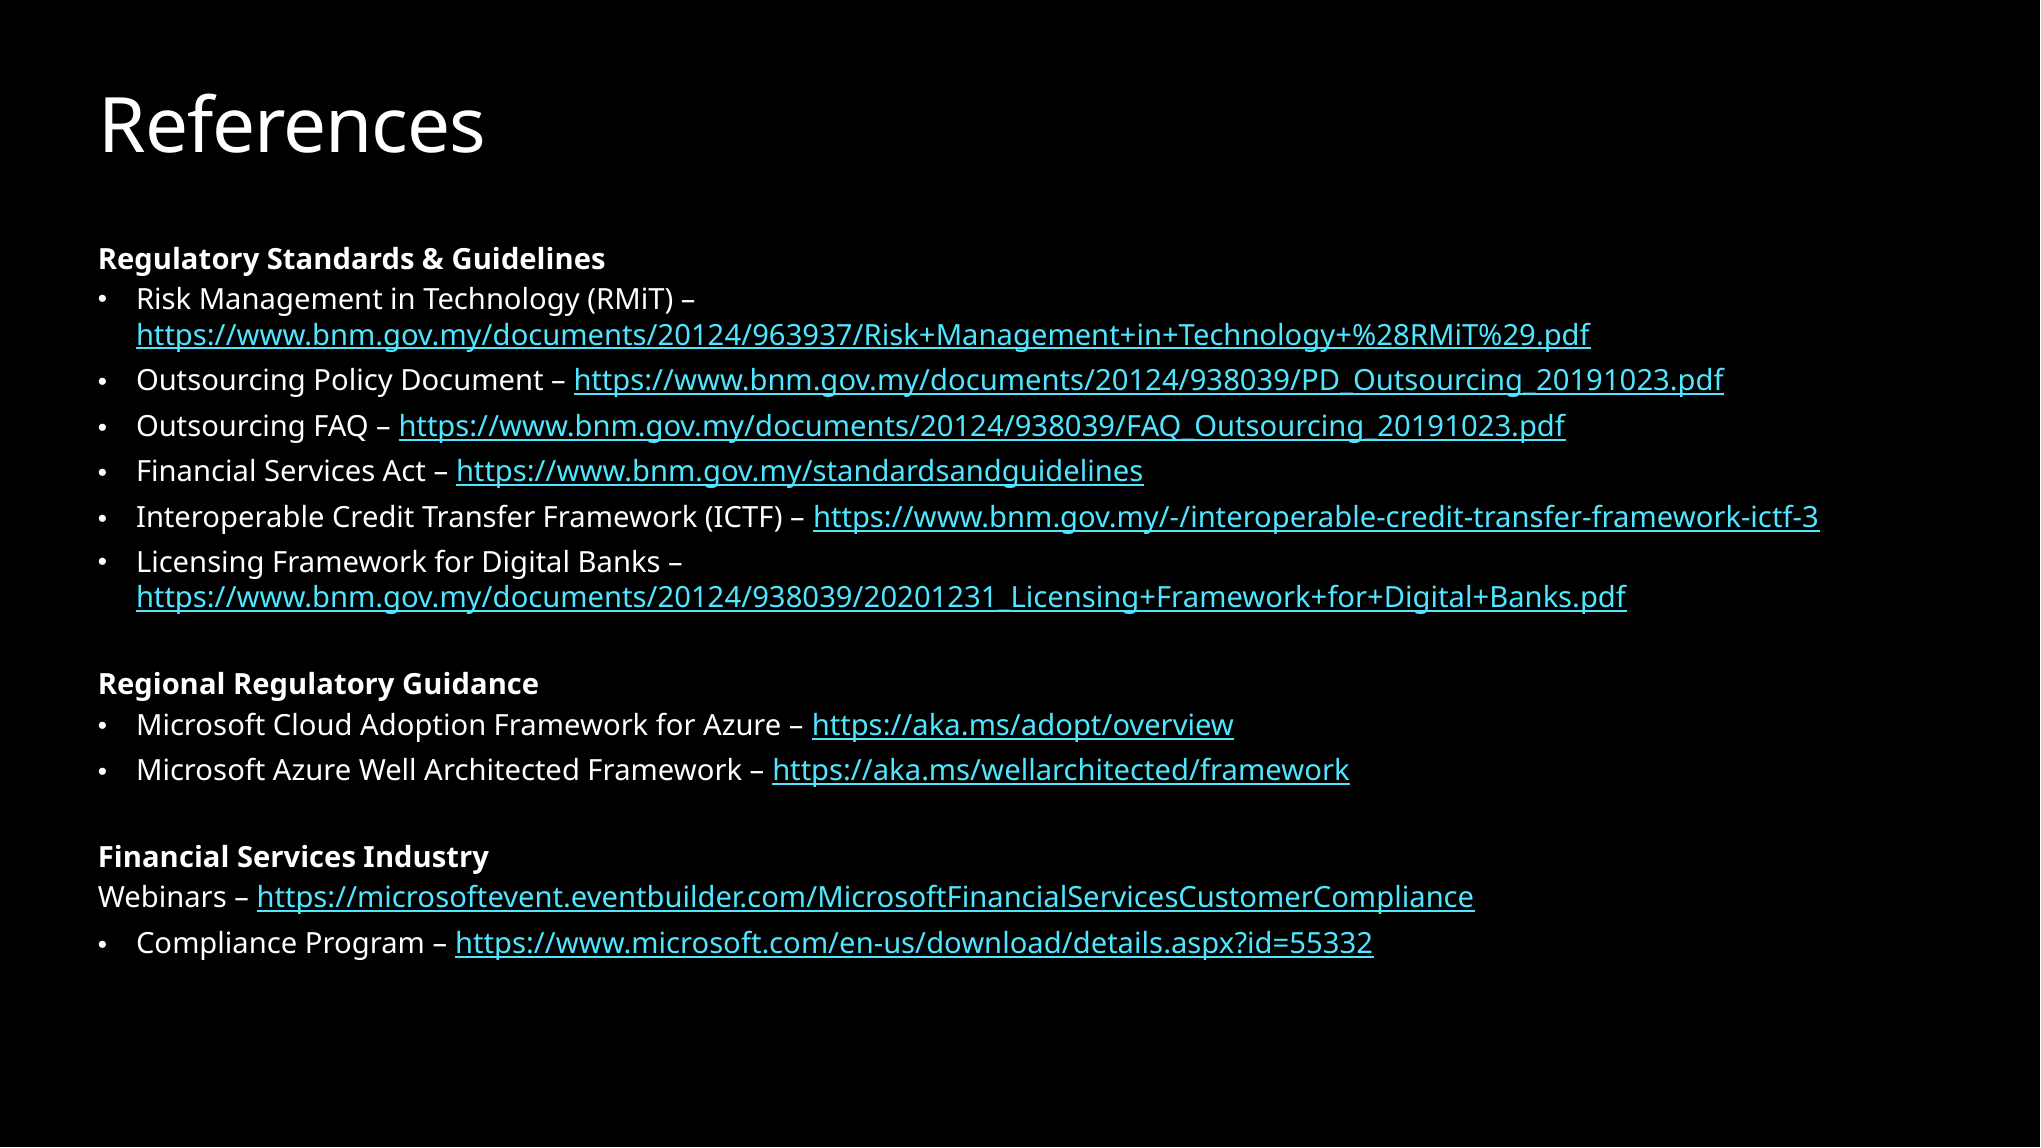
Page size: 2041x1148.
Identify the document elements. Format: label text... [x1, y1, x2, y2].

list Regulatory Standards & Guidelines Risk Management in Technology (RMiT) – https://www.bnm.gov.my/documents/20124/963937/Risk+Management+in+Technology+%28RMiT%29.pdf Outsourcing Policy Document – https://www.bnm.gov.my/documents/20124/938039/PD_Outsourcing_20191023.pdf Outsourcing FAQ – https://www.bnm.gov.my/documents/20124/938039/FAQ_Outsourcing_20191023.pdf Financial Services Act – https://www.bnm.gov.my/standardsandguidelines Interoperable Credit Transfer Framework (ICTF) – https://www.bnm.gov.my/-/interoperable-credit-transfer-framework-ictf-3 Licensing Framework for Digital Banks – https://www.bnm.gov.my/documents/20124/938039/20201231_Licensing+Framework+for+Digital+Banks.pdf Regional Regulatory Guidance Microsoft Cloud Adoption Framework for Azure – https://aka.ms/adopt/overview Microsoft Azure Well Architected Framework – https://aka.ms/wellarchitected/framework Financial Services Industry Webinars – https://microsoftevent.eventbuilder.com/MicrosoftFinancialServicesCustomerCompliance Compliance Program – https://www.microsoft.com/en-us/download/details.aspx?id=55332 [97, 240, 1942, 965]
title References [98, 76, 1943, 170]
